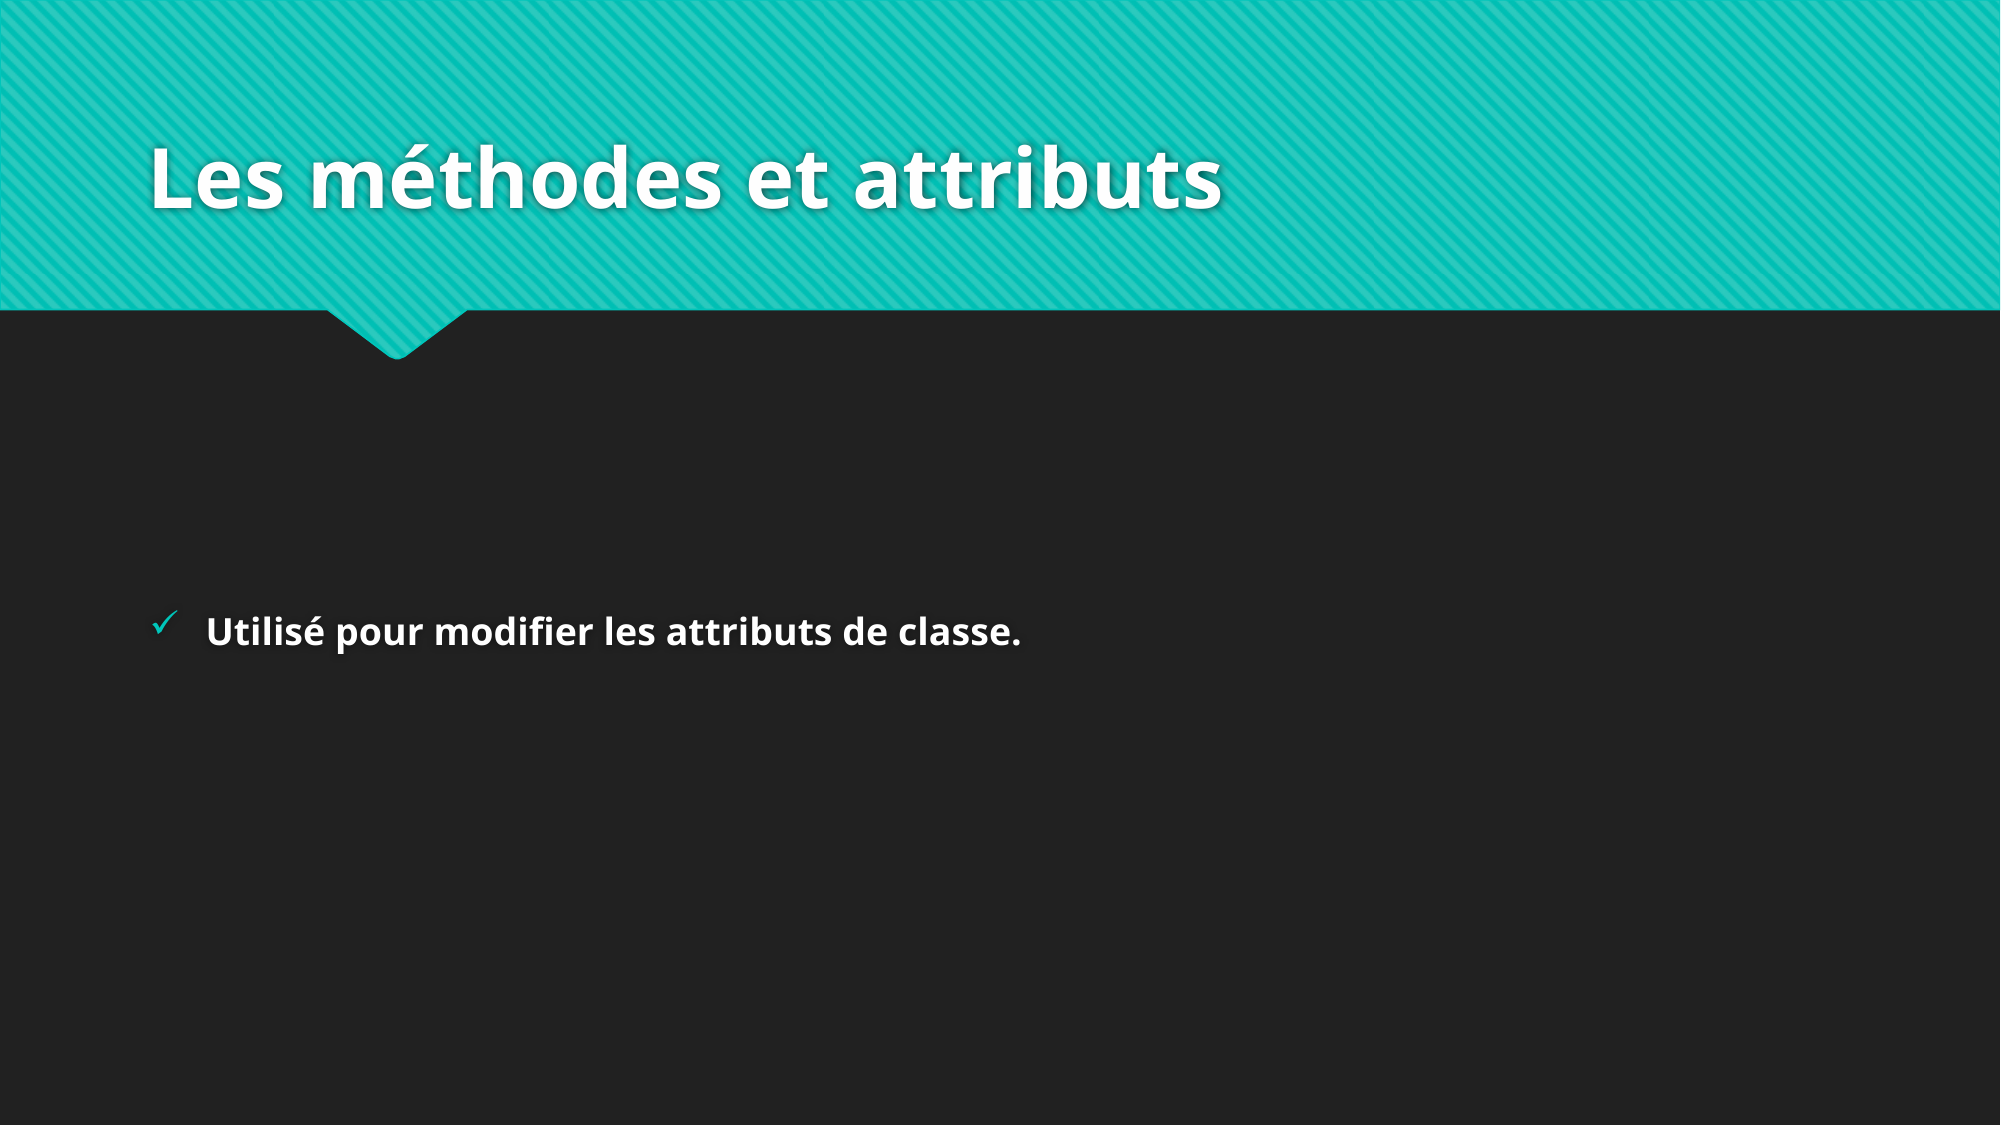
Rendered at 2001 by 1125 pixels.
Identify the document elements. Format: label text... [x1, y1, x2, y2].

list Utilisé pour modifier les attributs de classe. [134, 364, 1866, 962]
title Les méthodes et attributs [132, 73, 1868, 233]
